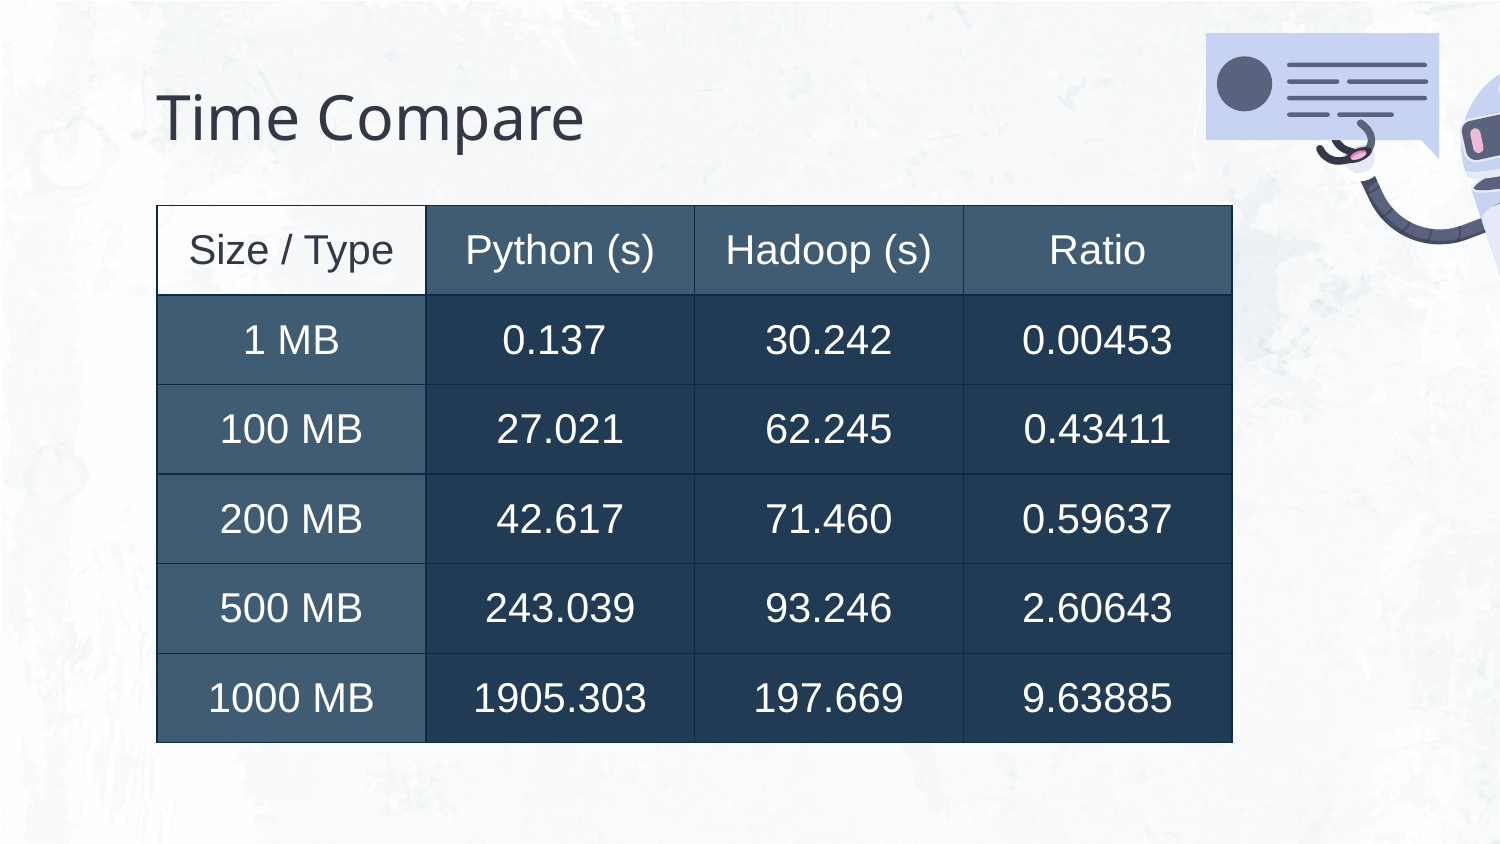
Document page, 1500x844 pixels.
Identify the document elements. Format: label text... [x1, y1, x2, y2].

table_cell 197.669 [695, 654, 963, 742]
table_cell 93.246 [695, 564, 963, 653]
title Time Compare [141, 51, 1200, 168]
table_cell 1 MB [158, 296, 425, 384]
table_cell 1000 MB [158, 654, 425, 742]
table_cell 62.245 [695, 385, 963, 473]
table_cell 27.021 [427, 385, 694, 473]
table_cell 9.63885 [964, 654, 1231, 742]
table_cell 1905.303 [427, 654, 694, 742]
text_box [1205, 32, 1500, 363]
table_cell 0.137 [427, 296, 694, 384]
table_cell 0.43411 [964, 385, 1231, 473]
table_cell 71.460 [695, 475, 963, 563]
table_cell 100 MB [158, 385, 425, 473]
table_cell 200 MB [158, 475, 425, 563]
table_cell 0.00453 [964, 296, 1231, 384]
table_cell 243.039 [427, 564, 694, 653]
picture [2, 2, 1500, 844]
table_header Ratio [964, 206, 1200, 294]
table_cell 0.59637 [964, 475, 1231, 563]
table_header Python (s) [427, 206, 694, 294]
table_cell 30.242 [695, 296, 963, 384]
table_header Size / Type [158, 206, 425, 294]
table_header Hadoop (s) [695, 206, 963, 294]
table_cell 500 MB [158, 564, 425, 653]
table_cell 42.617 [427, 475, 694, 563]
table_cell 2.60643 [964, 564, 1231, 653]
